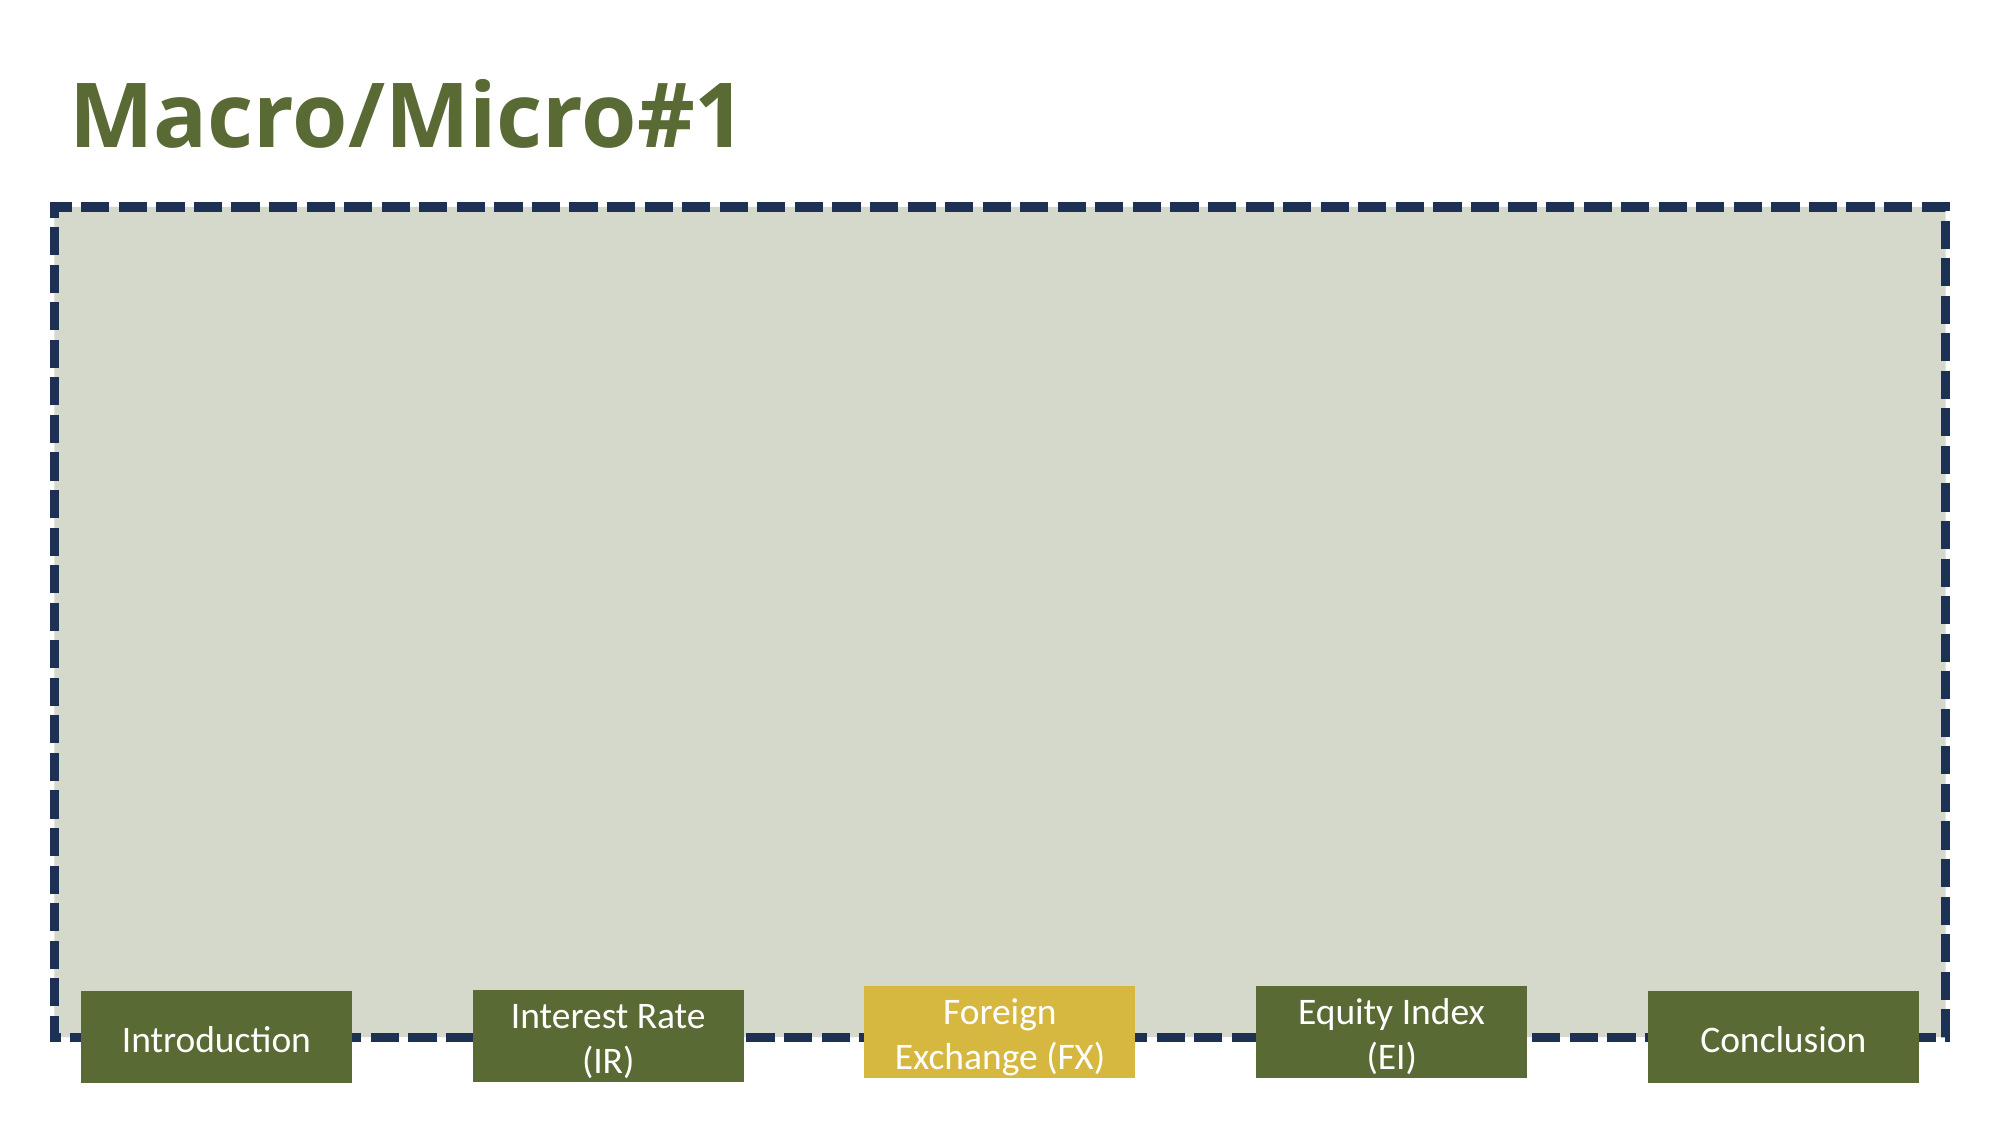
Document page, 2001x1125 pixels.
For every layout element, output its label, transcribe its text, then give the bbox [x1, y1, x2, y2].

text_box Interest Rate (IR) [473, 990, 744, 1082]
text_box Conclusion [1648, 991, 1919, 1083]
text_box Foreign Exchange (FX) [864, 986, 1135, 1078]
text_box Introduction [81, 991, 352, 1083]
text_box Equity Index (EI) [1256, 986, 1527, 1078]
title Macro/Micro#1 [54, 29, 1946, 206]
text_box [53, 206, 1947, 1038]
